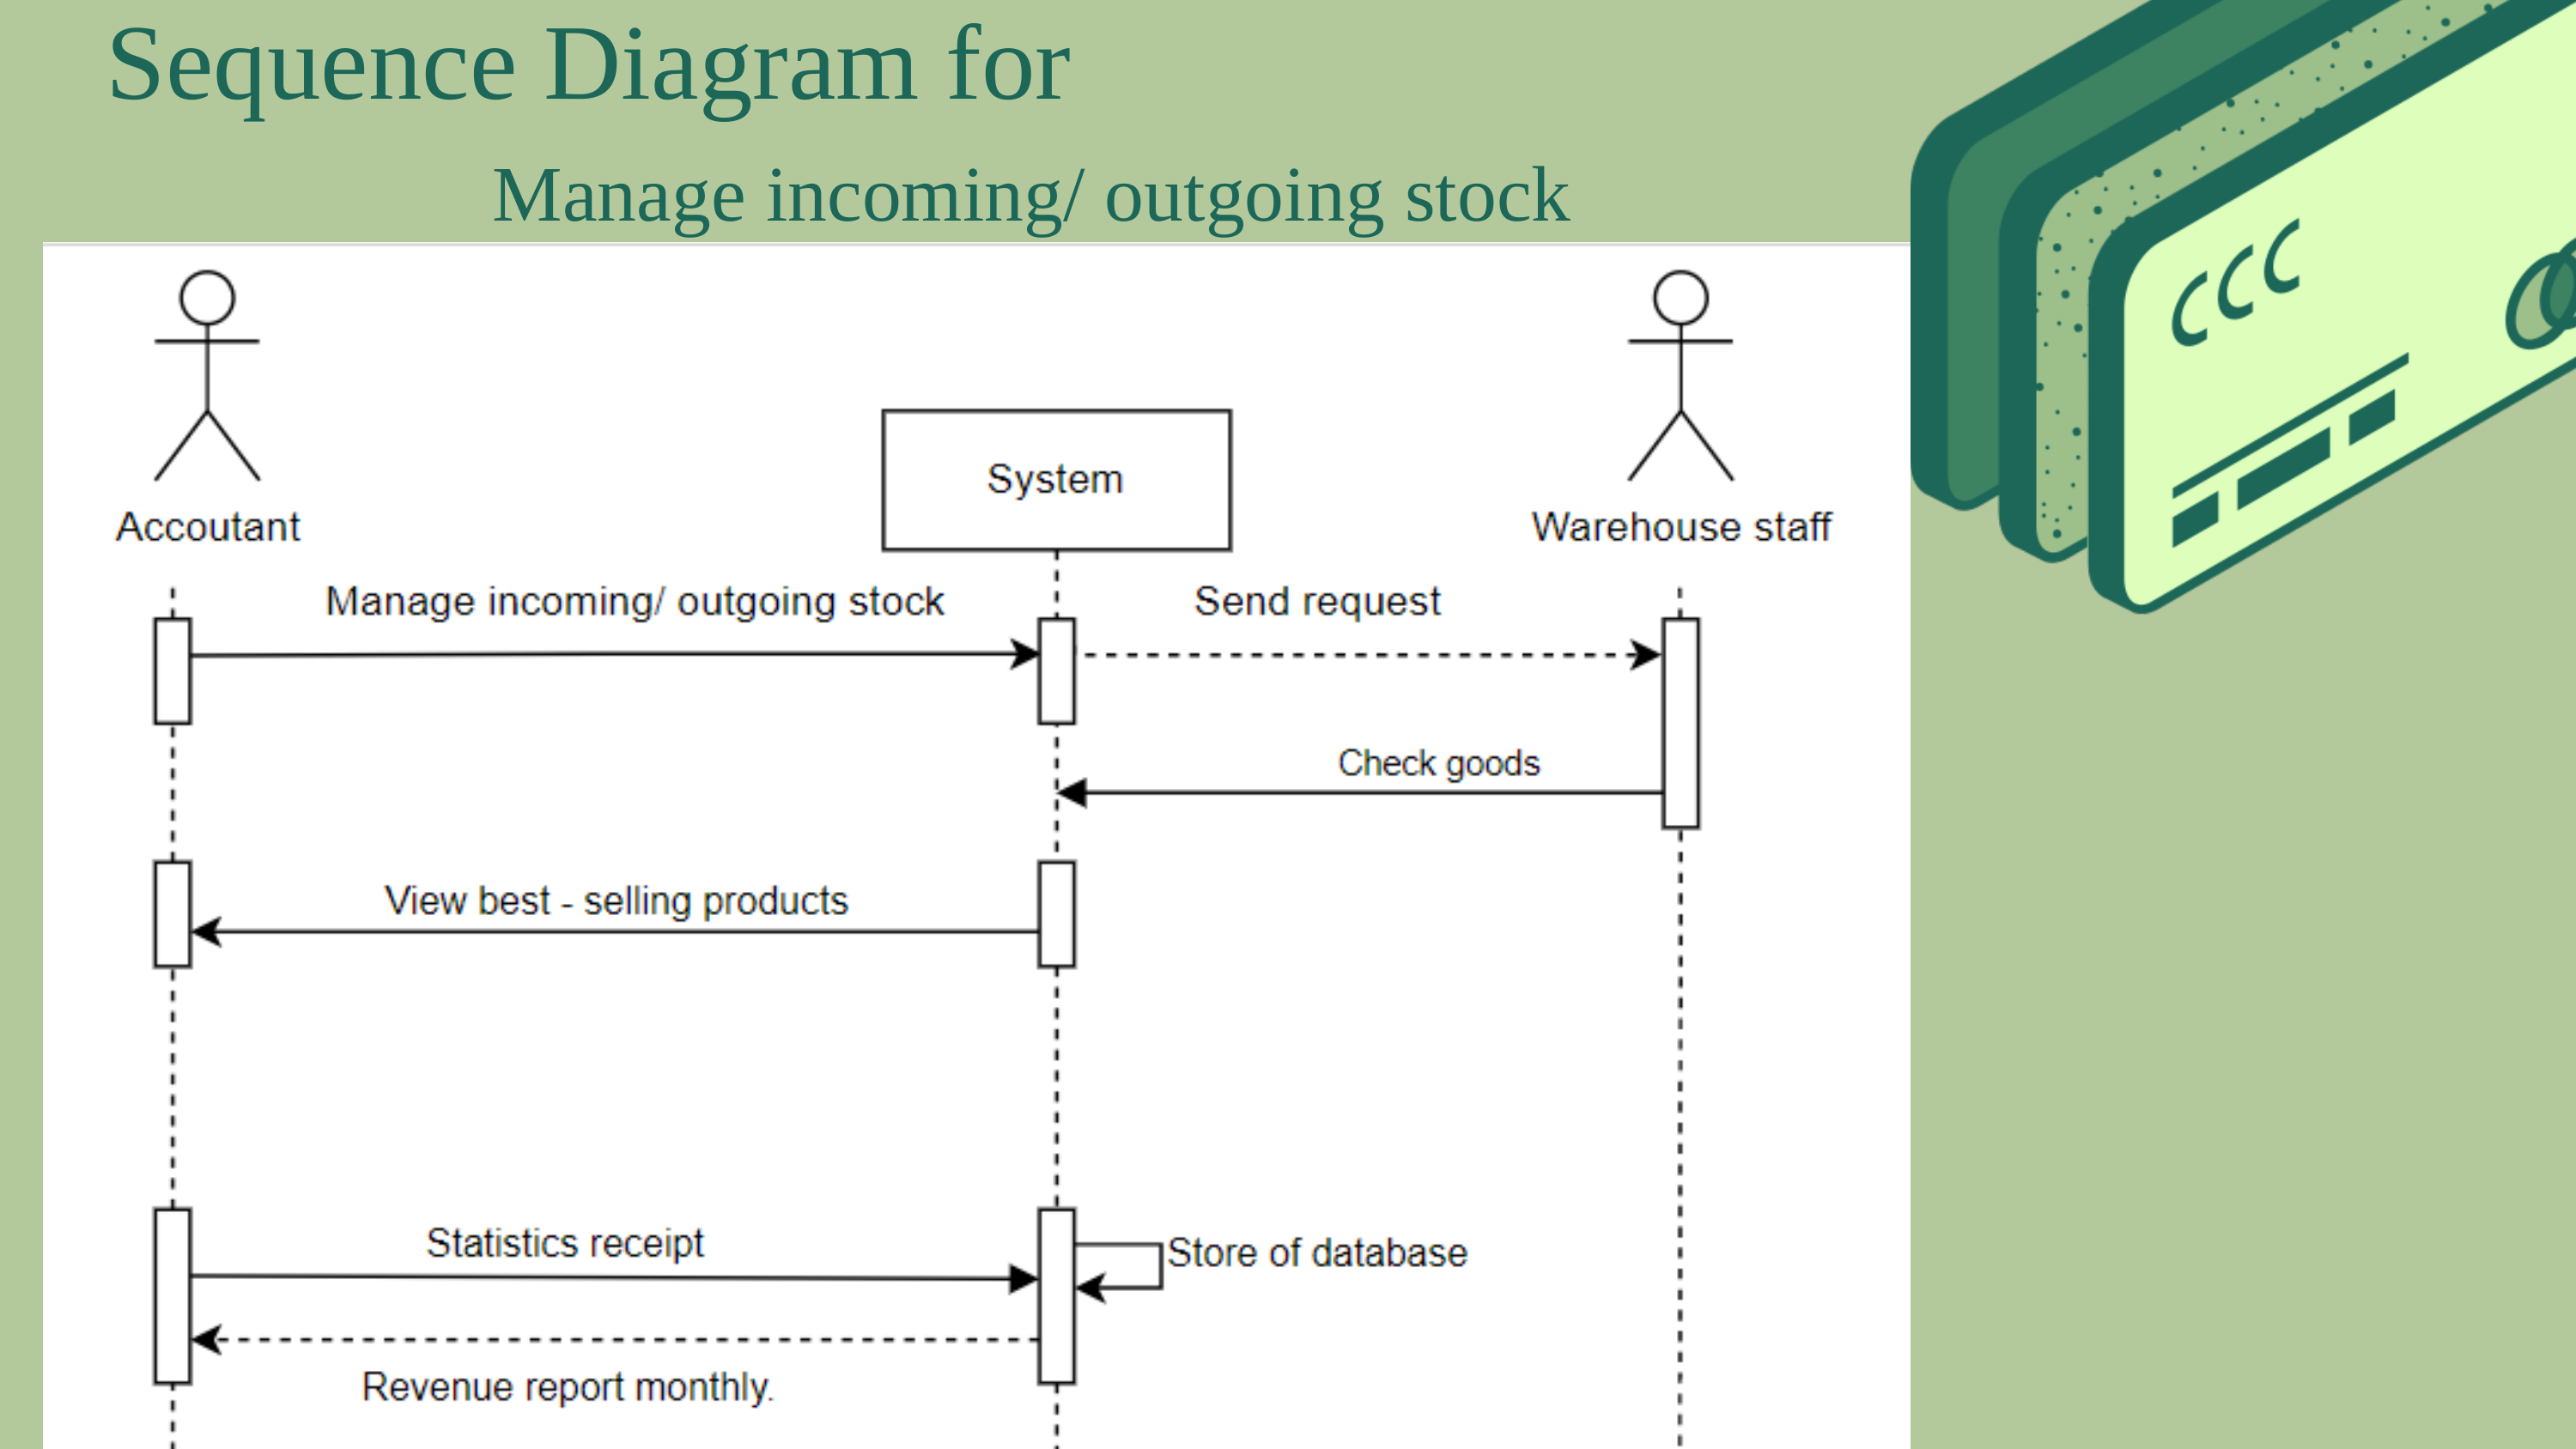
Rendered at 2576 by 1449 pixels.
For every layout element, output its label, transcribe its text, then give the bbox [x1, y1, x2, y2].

text_box Sequence Diagram for Manage incoming/ outgoing stock [106, 0, 1728, 240]
picture [42, 0, 2576, 1449]
